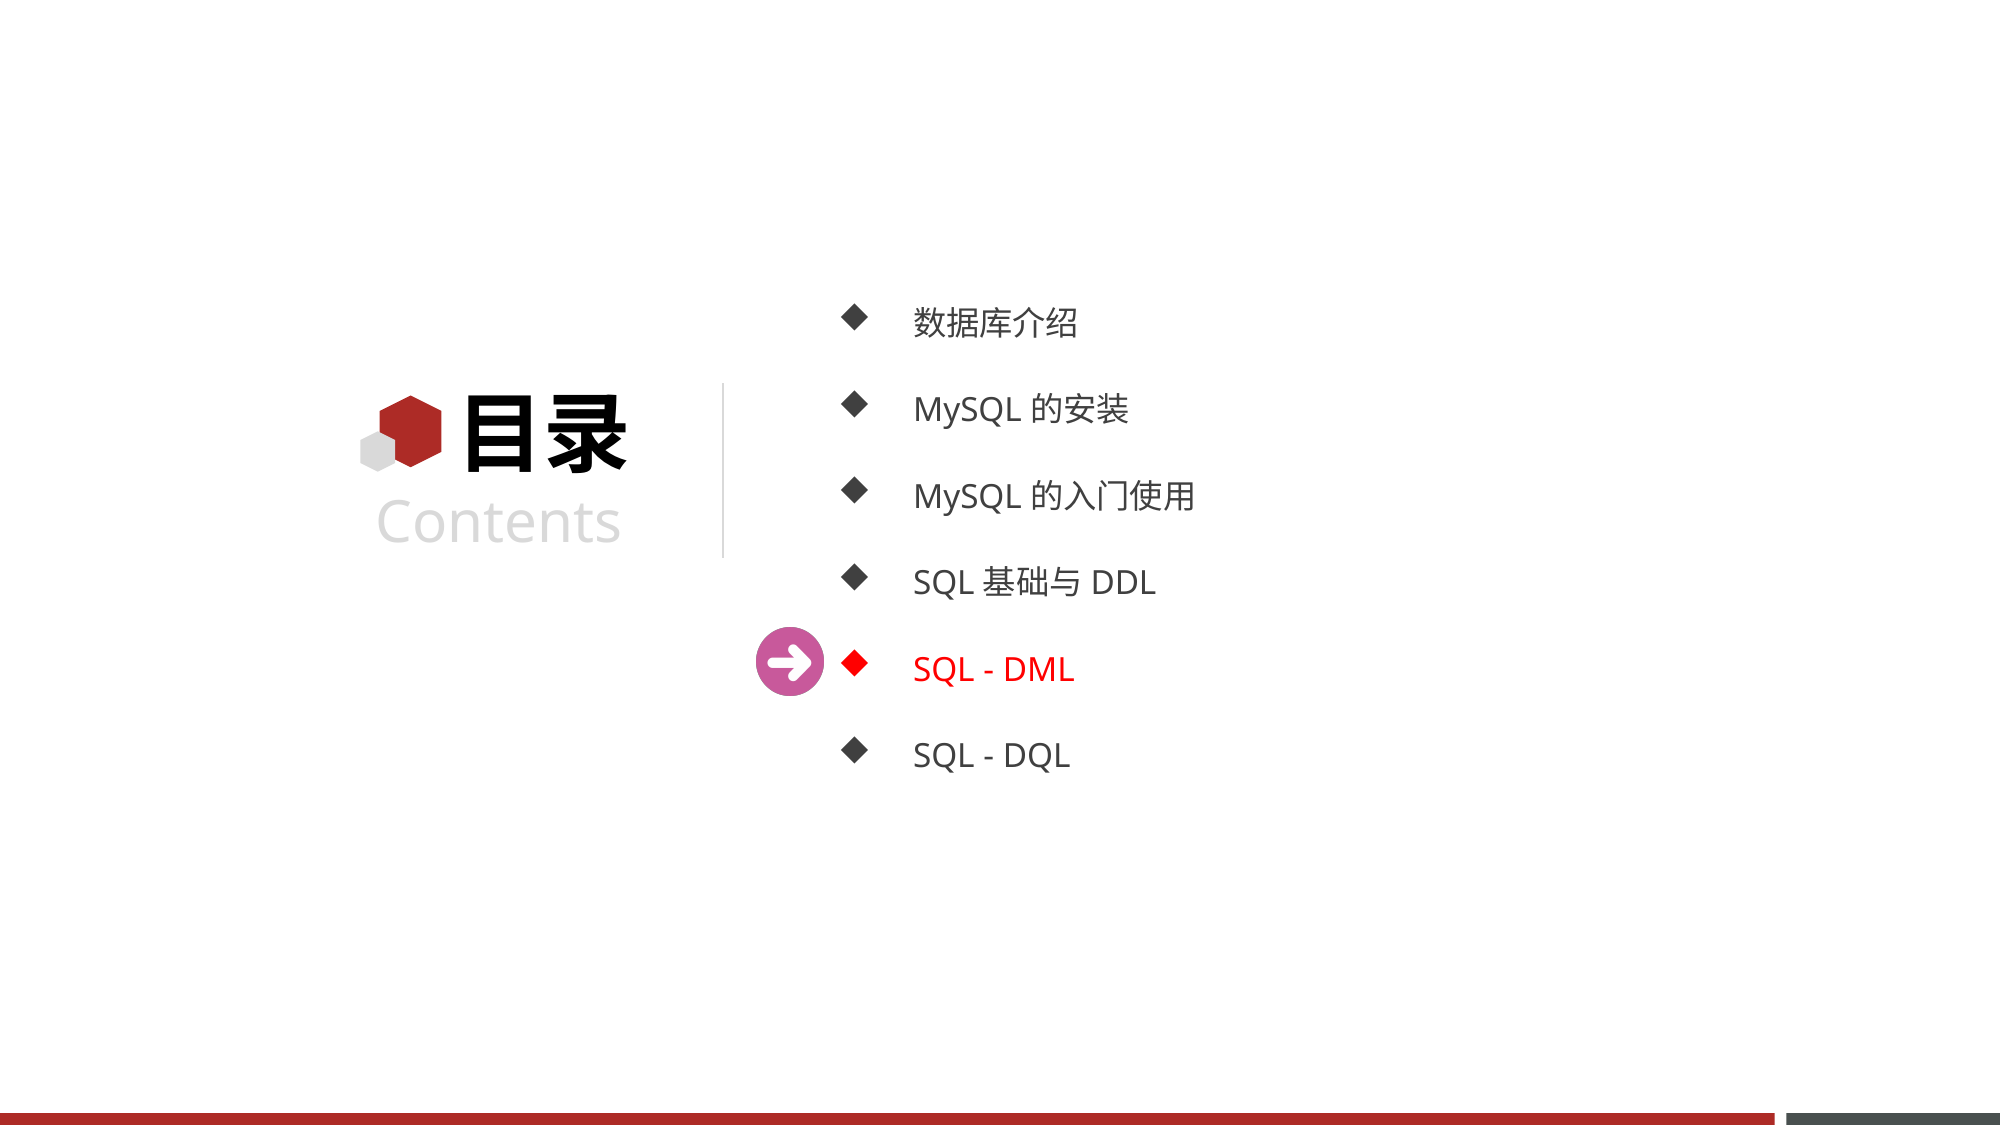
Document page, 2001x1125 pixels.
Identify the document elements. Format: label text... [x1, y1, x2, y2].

picture [755, 627, 824, 696]
list 数据库介绍 MySQL的安装 MySQL的入门使用 SQL基础与DDL SQL - DML SQL - DQL [823, 168, 1804, 868]
